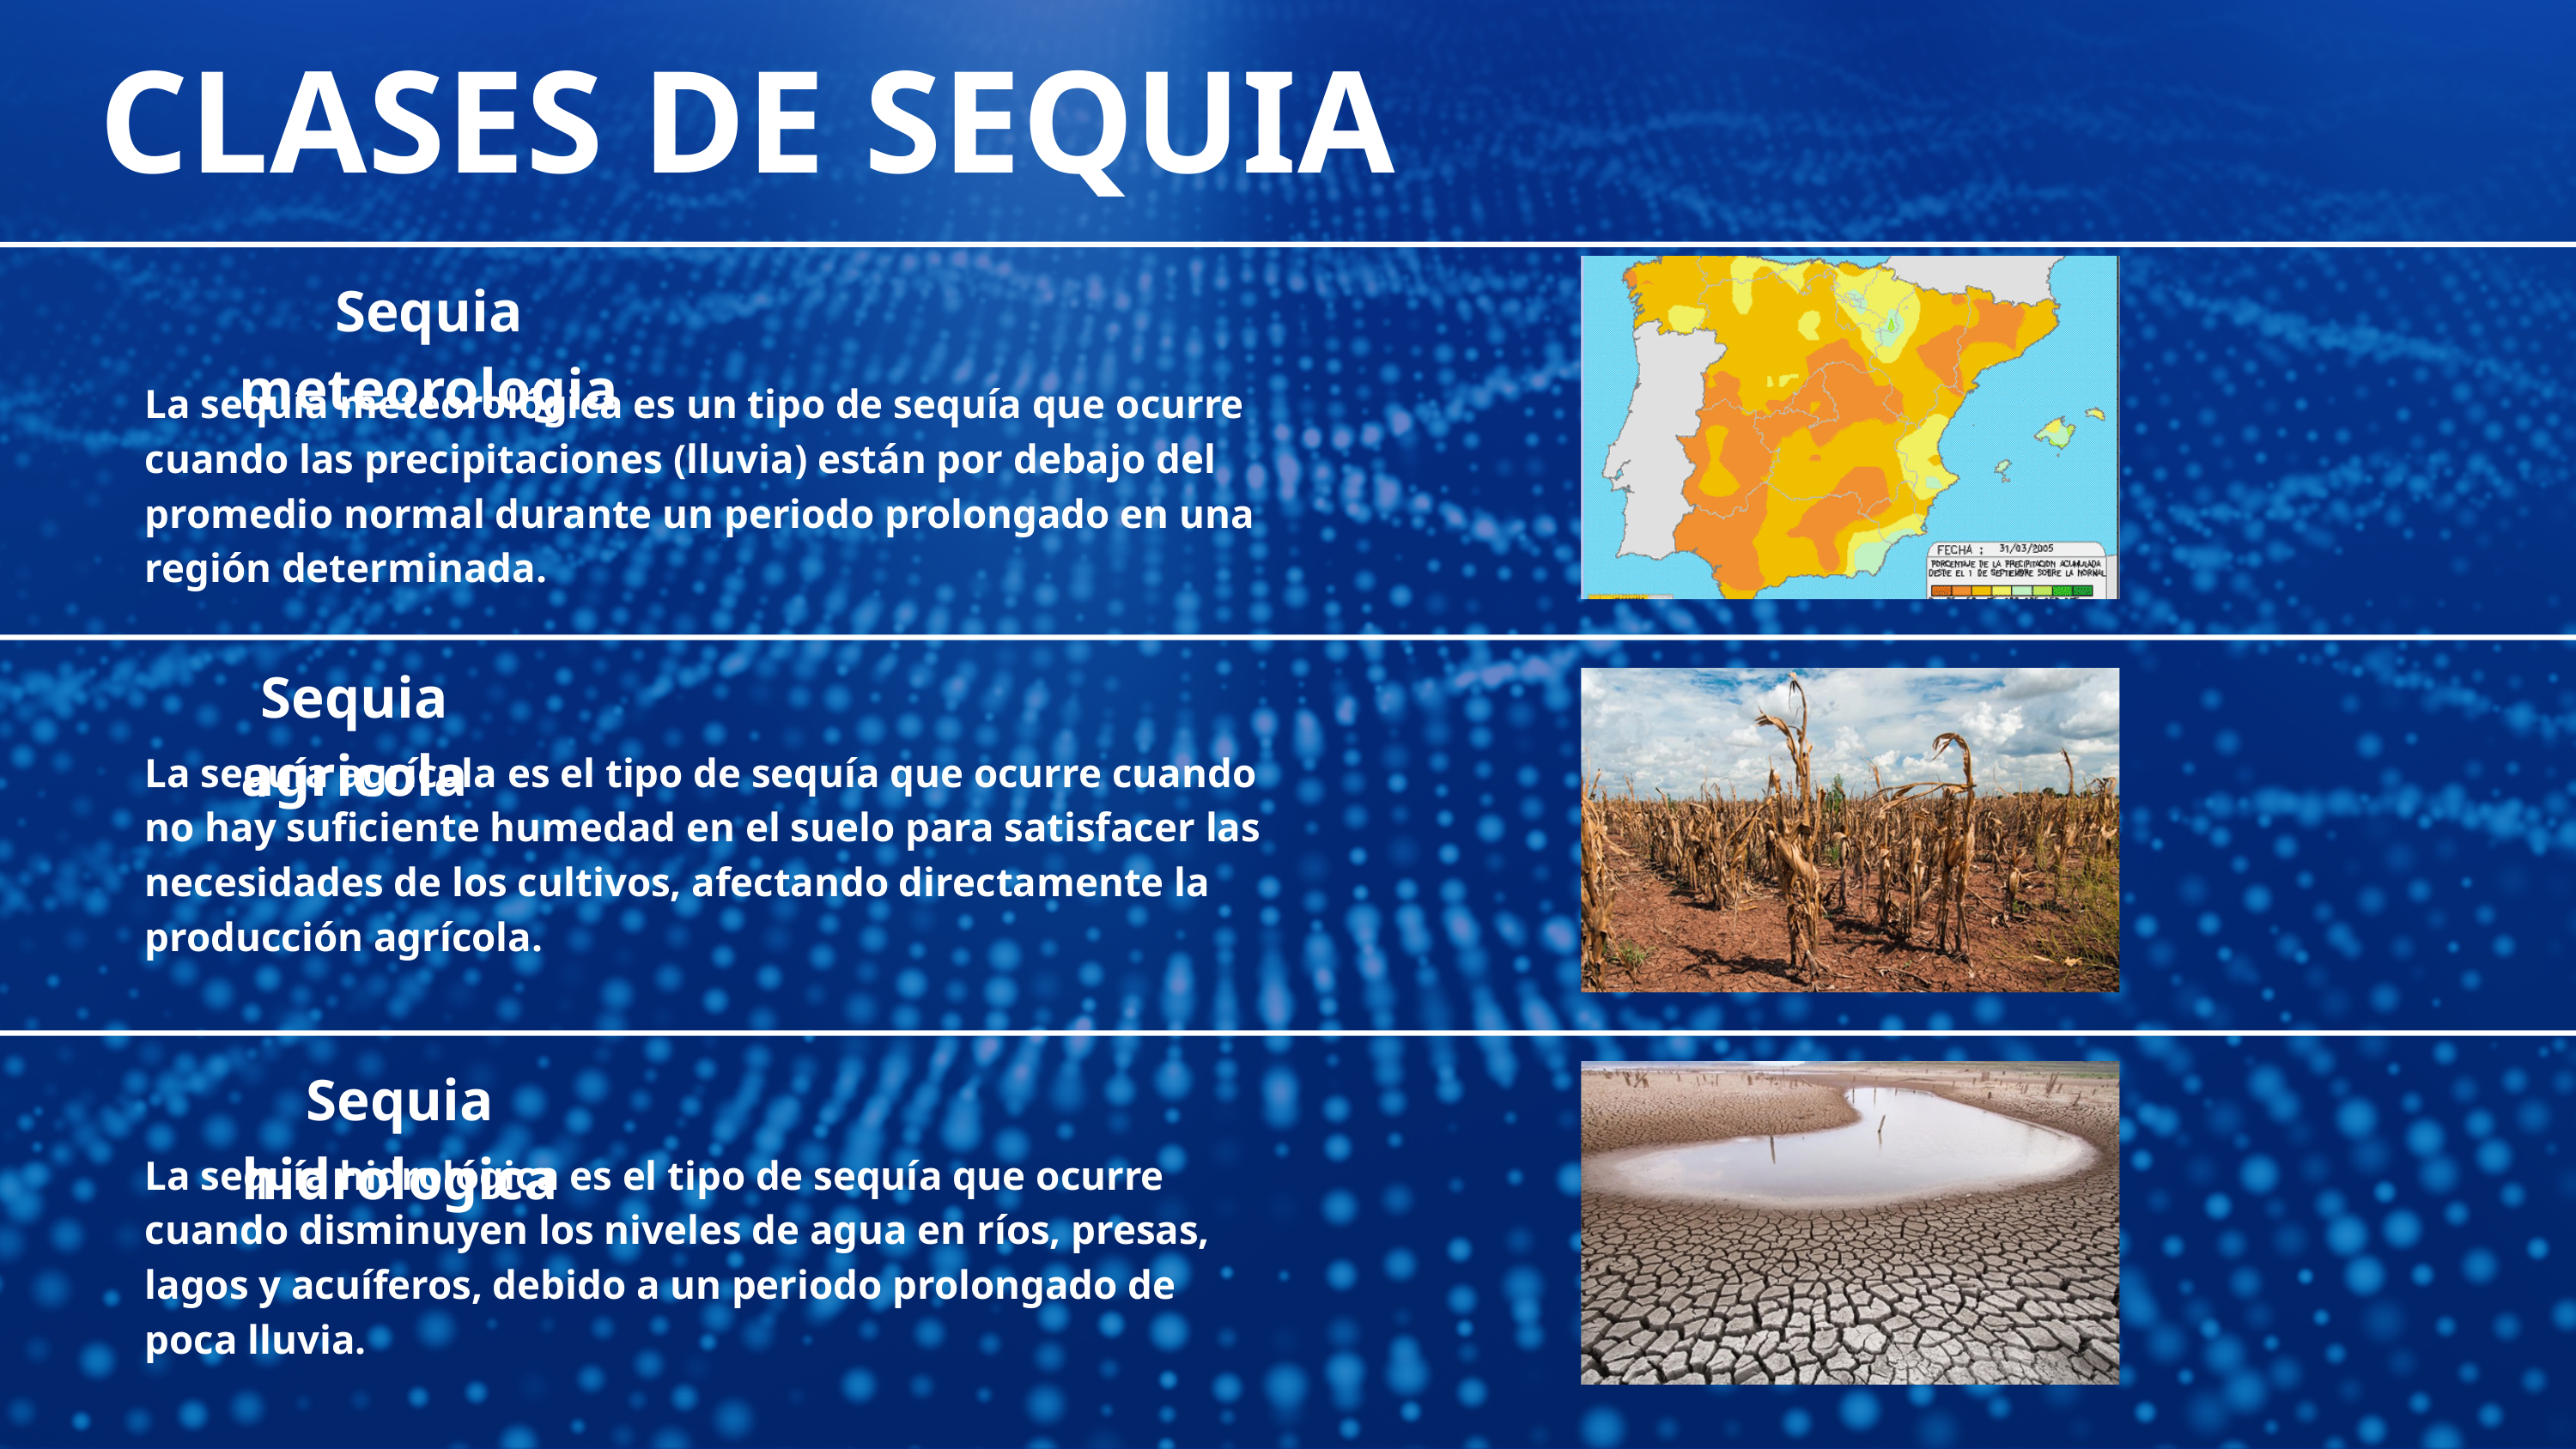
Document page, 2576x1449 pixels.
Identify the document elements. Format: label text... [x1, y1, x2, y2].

text_box Sequia hidrologica [144, 1052, 656, 1143]
text_box [0, 0, 2576, 244]
text_box [1581, 256, 2120, 599]
text_box La sequía meteorológica es un tipo de sequía que ocurre cuando las precipitaciones (lluvia) están por debajo del promedio normal durante un periodo prolongado en una región determinada. [144, 638, 1263, 646]
text_box Sequia agricola [144, 650, 564, 740]
text_box CLASES DE SEQUIA [62, 3, 1436, 202]
text_box La sequía hidrológica es el tipo de sequía que ocurre cuando disminuyen los niveles de agua en ríos, presas, lagos y acuíferos, debido a un periodo prolongado de poca lluvia. [144, 1143, 1263, 1362]
text_box [0, 638, 2576, 1033]
text_box [0, 1034, 2576, 1449]
text_box [1581, 1061, 2120, 1385]
text_box Sequia meteorologia [144, 264, 714, 371]
text_box [1581, 668, 2120, 992]
text_box La sequía agrícola es el tipo de sequía que ocurre cuando no hay suficiente humedad en el suelo para satisfacer las necesidades de los cultivos, afectando directamente la producción agrícola. [144, 740, 1263, 960]
text_box [0, 245, 2576, 637]
text_box La sequía meteorológica es un tipo de sequía que ocurre cuando las precipitaciones (lluvia) están por debajo del promedio normal durante un periodo prolongado en una región determinada. [144, 371, 1263, 637]
